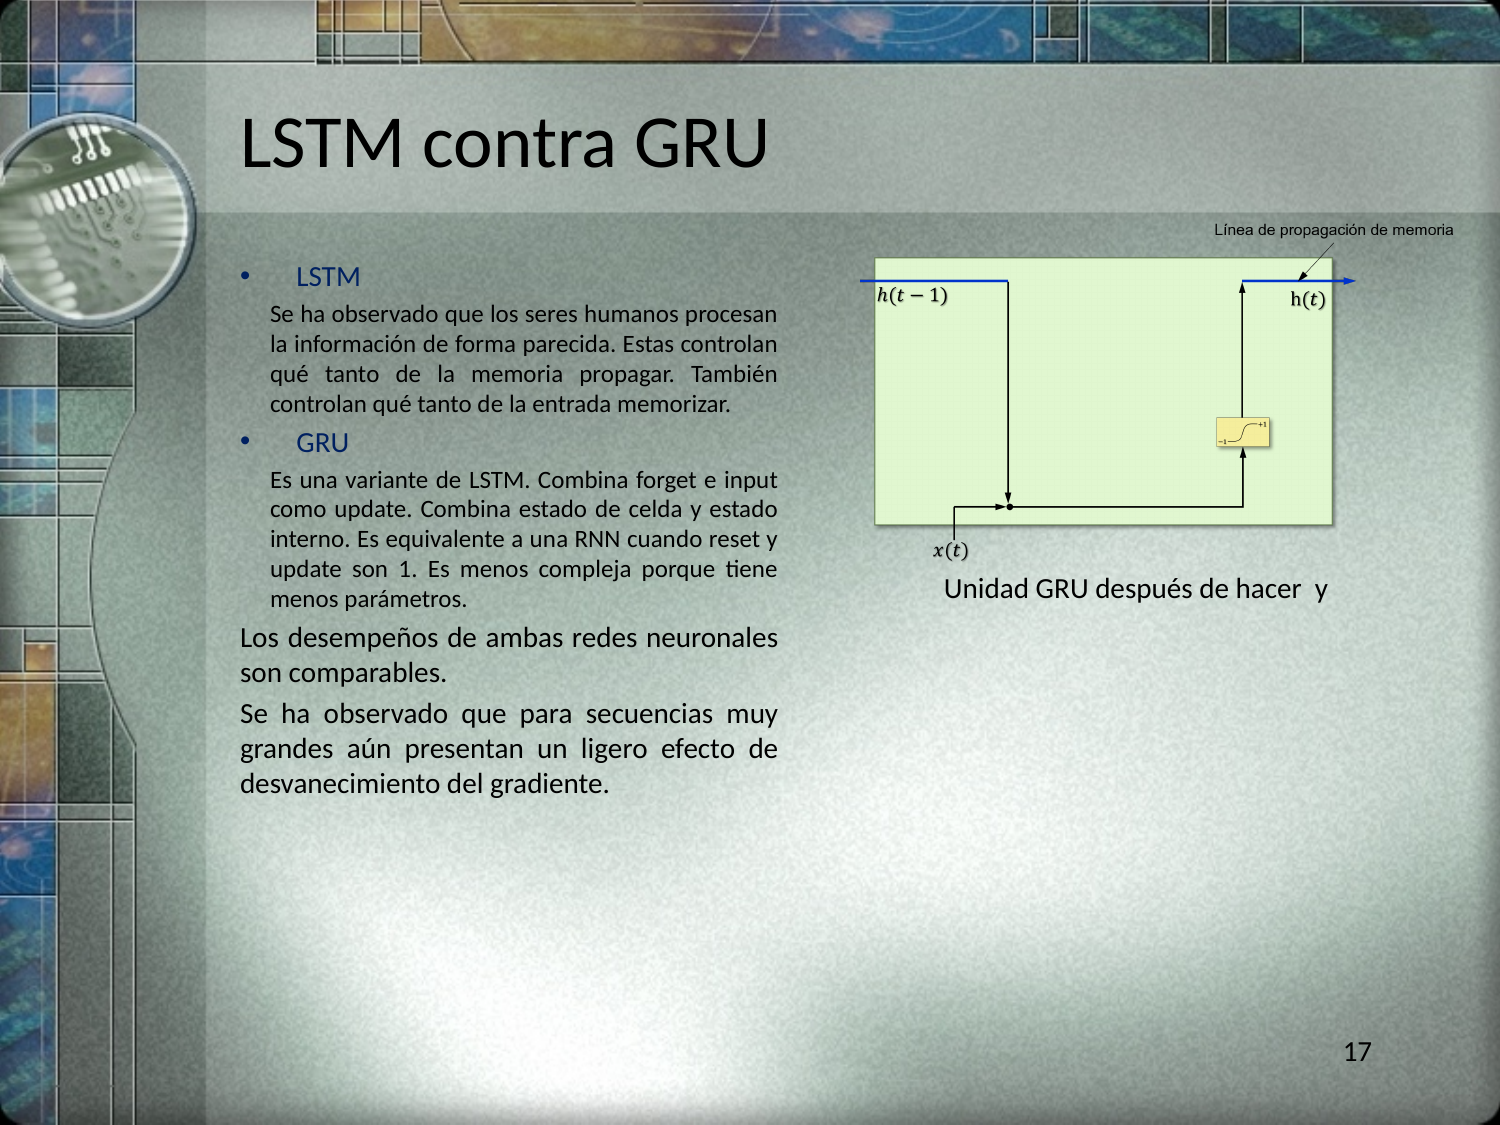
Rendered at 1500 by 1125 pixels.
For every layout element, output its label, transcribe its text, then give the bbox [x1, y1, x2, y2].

list LSTM Se ha observado que los seres humanos procesan la información de forma parecida. Estas controlan qué tanto de la memoria propagar. También controlan qué tanto de la entrada memorizar. GRU Es una variante de LSTM. Combina forget e input como update. Combina estado de celda y estado interno. Es equivalente a una RNN cuando reset y update son 1. Es menos compleja porque tiene menos parámetros. Los desempeños de ambas redes neuronales son comparables. Se ha observado que para secuencias muy grandes aún presentan un ligero efecto de desvanecimiento del gradiente. [225, 249, 794, 1000]
list [818, 249, 1388, 1000]
slide_number 17 [1074, 1024, 1388, 1101]
picture [0, 0, 1500, 1125]
title LSTM contra GRU [225, 99, 1388, 175]
